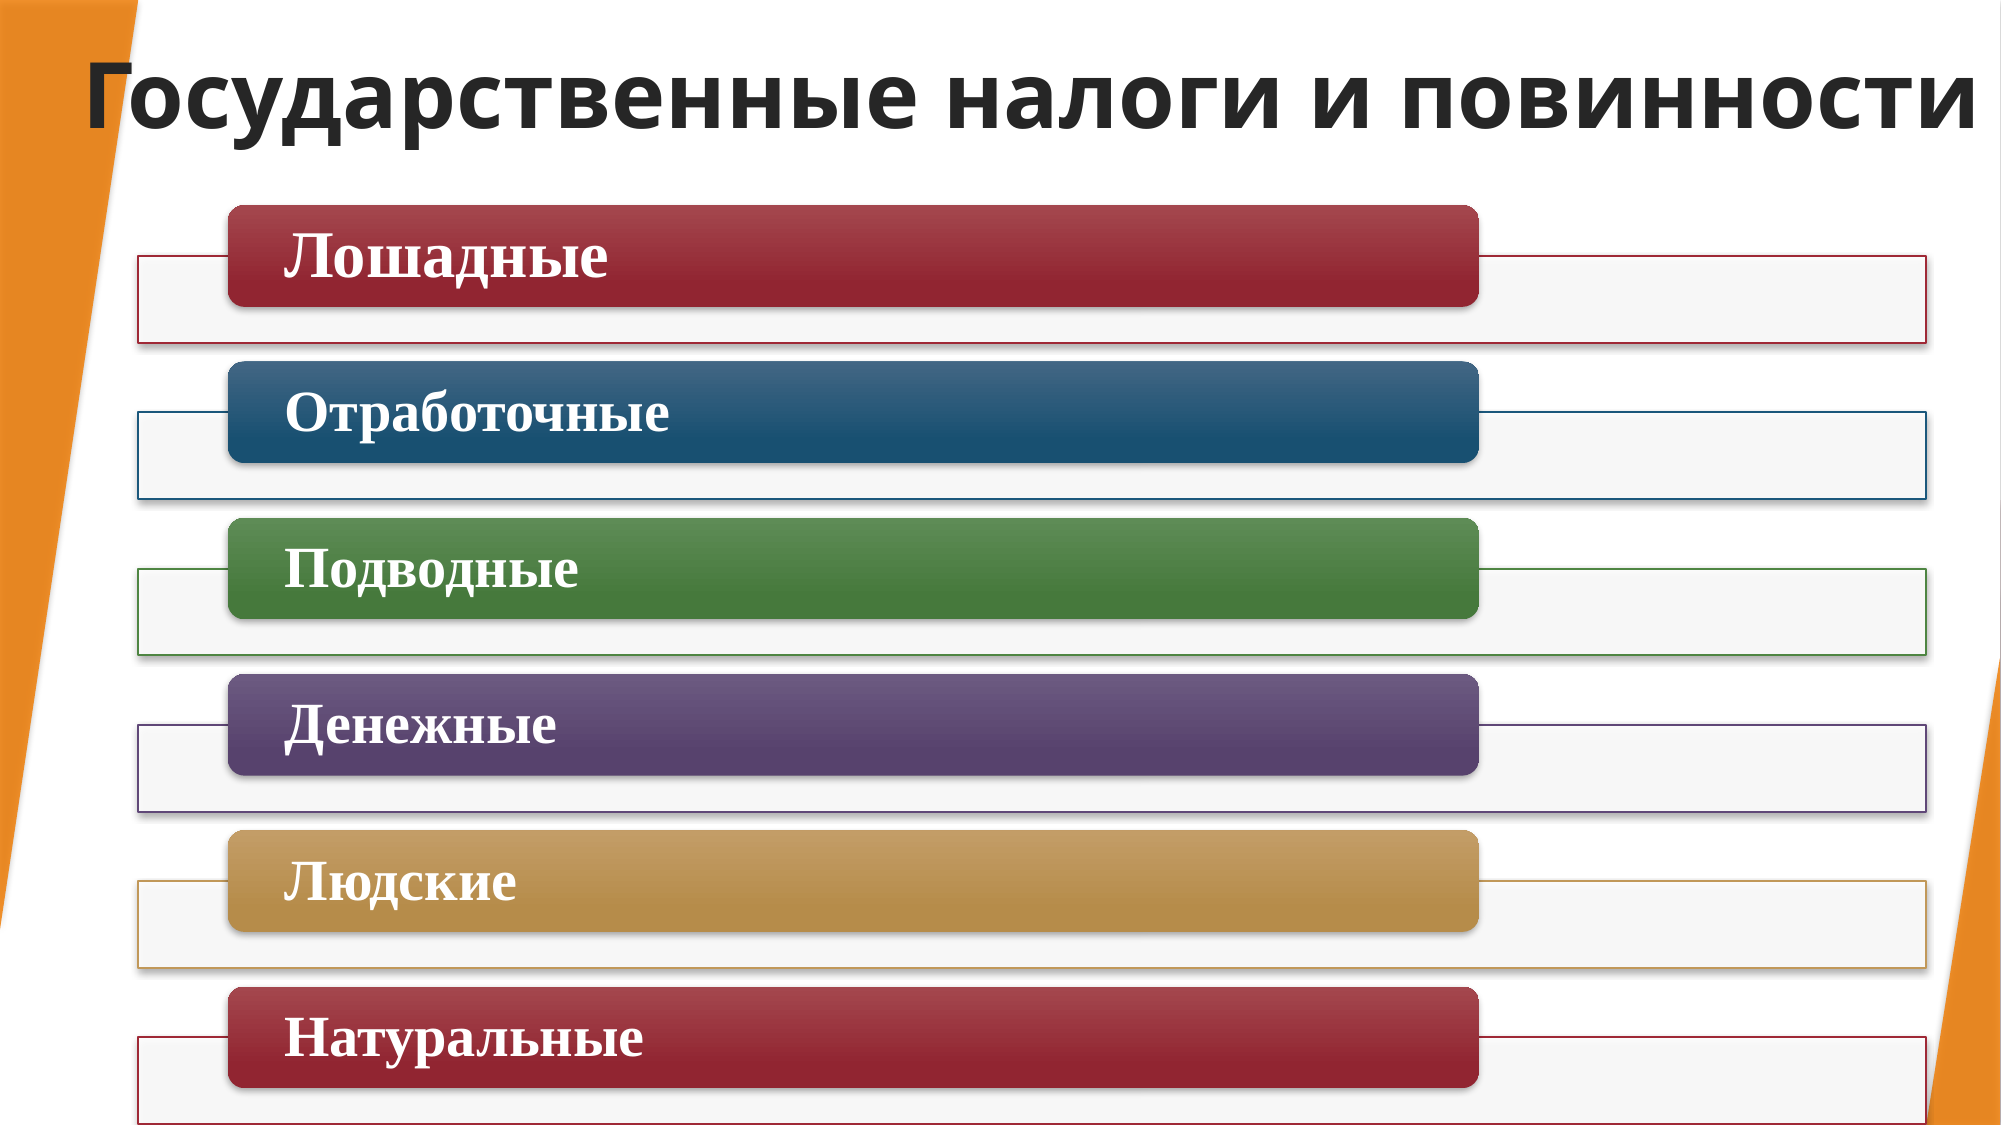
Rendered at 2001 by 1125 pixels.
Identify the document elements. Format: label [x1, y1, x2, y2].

text_box [0, 0, 2000, 1125]
list [137, 203, 1927, 1125]
